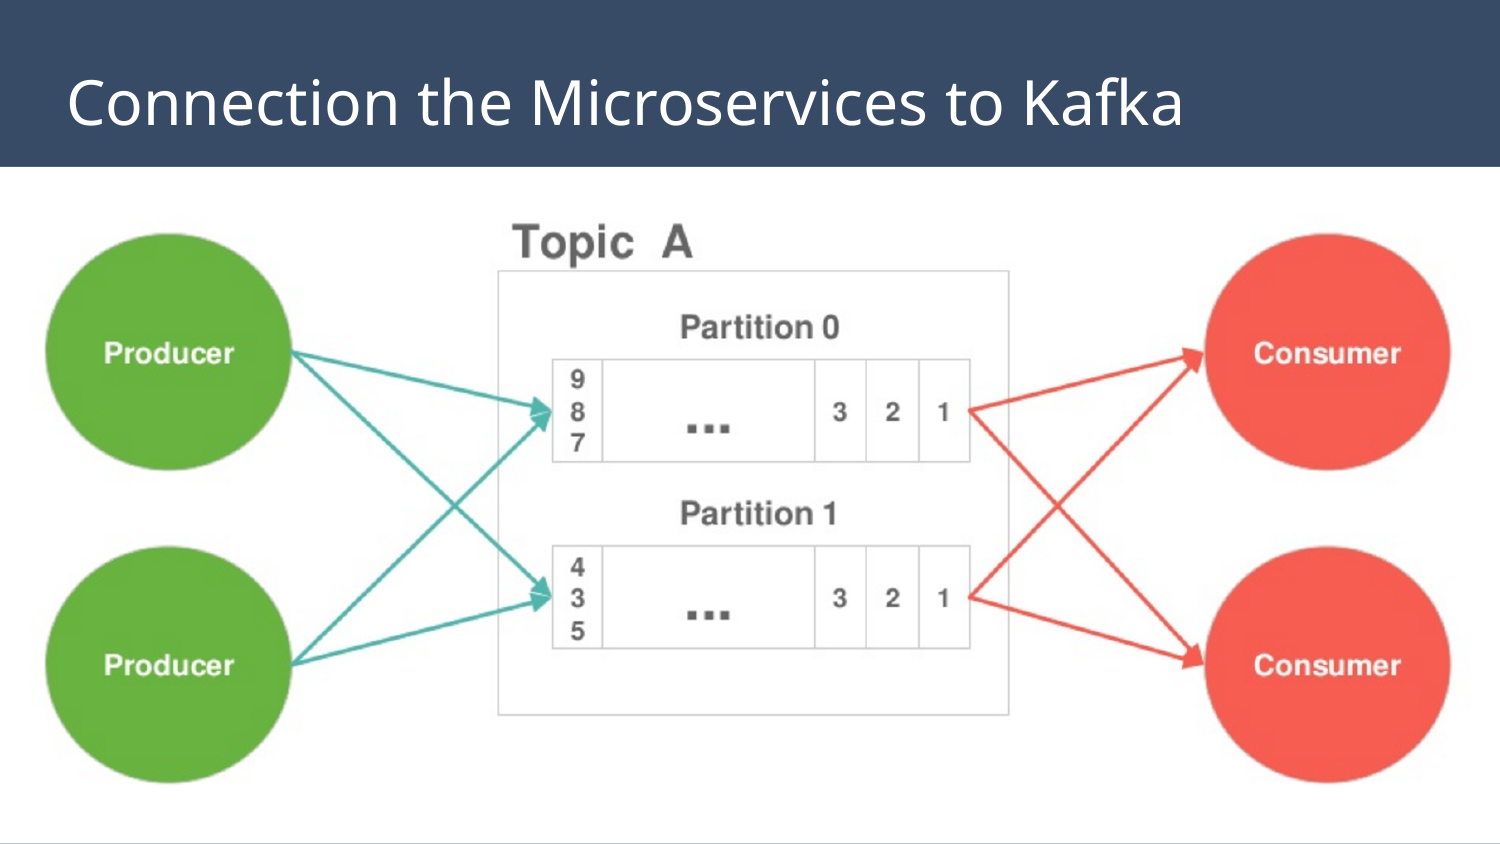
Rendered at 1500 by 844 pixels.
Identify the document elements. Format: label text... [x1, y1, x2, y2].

text_box [0, 166, 1500, 844]
picture [7, 211, 1500, 787]
title Connection the Microservices to Kafka [51, 48, 1449, 142]
